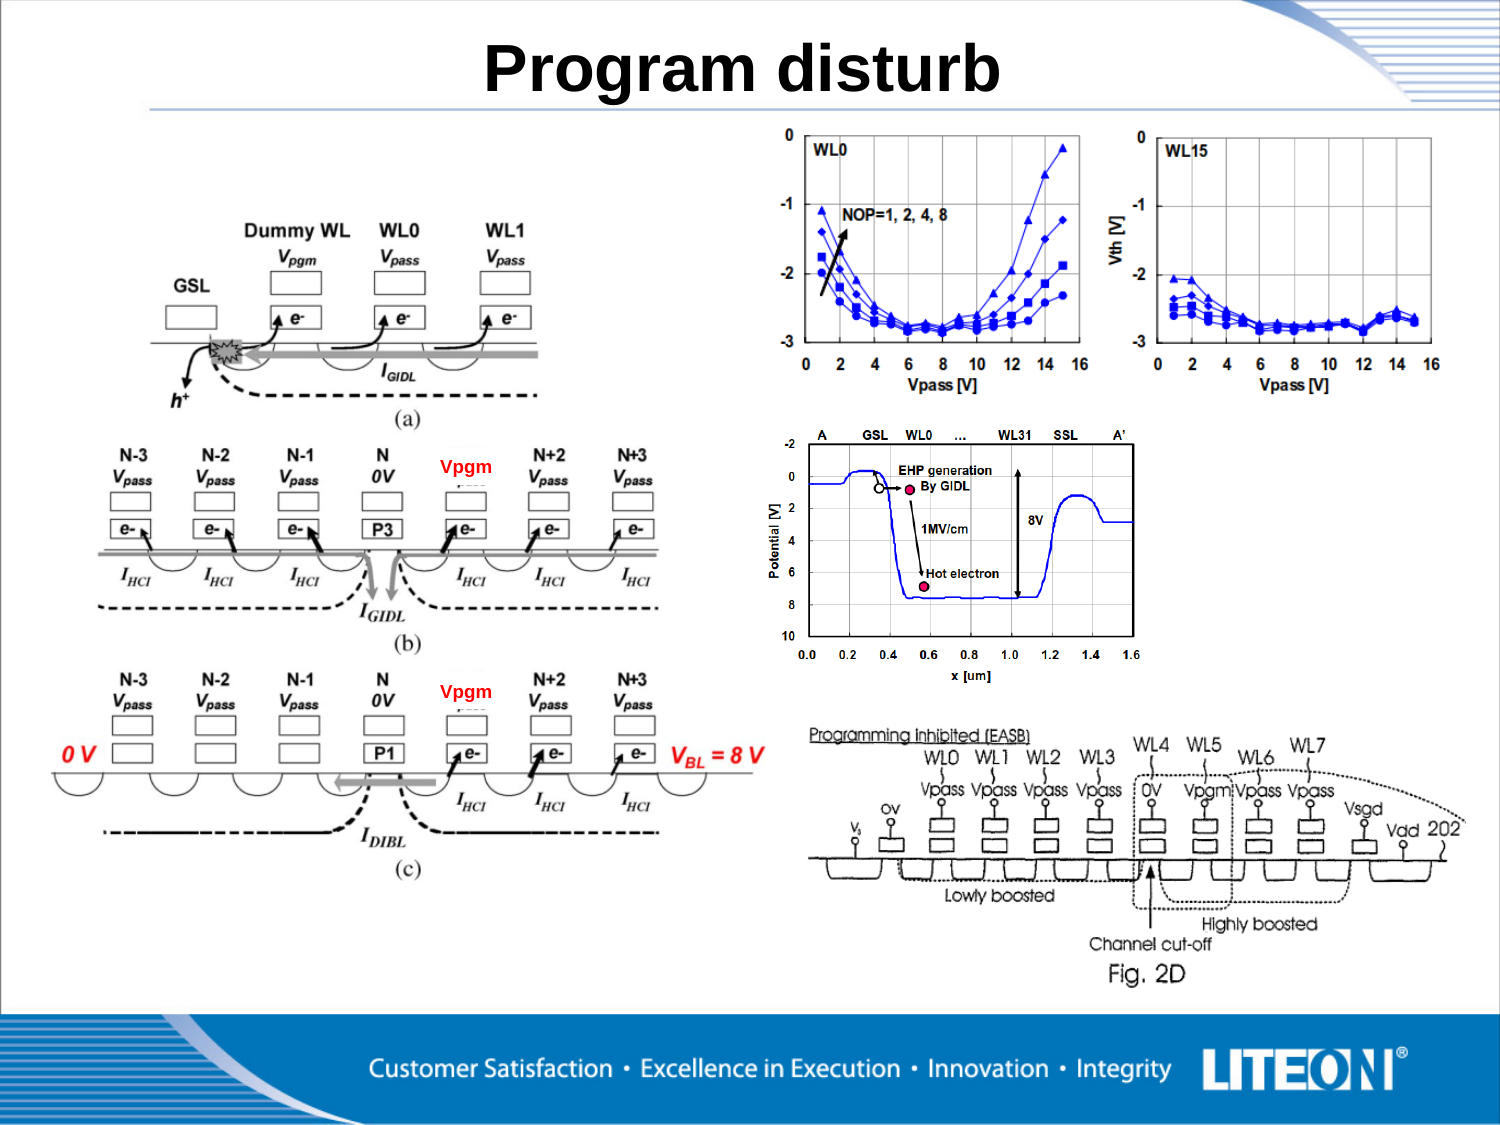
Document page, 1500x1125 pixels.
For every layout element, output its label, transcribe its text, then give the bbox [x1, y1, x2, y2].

text_box Program disturb [468, 17, 1018, 113]
picture [0, 0, 1500, 1125]
